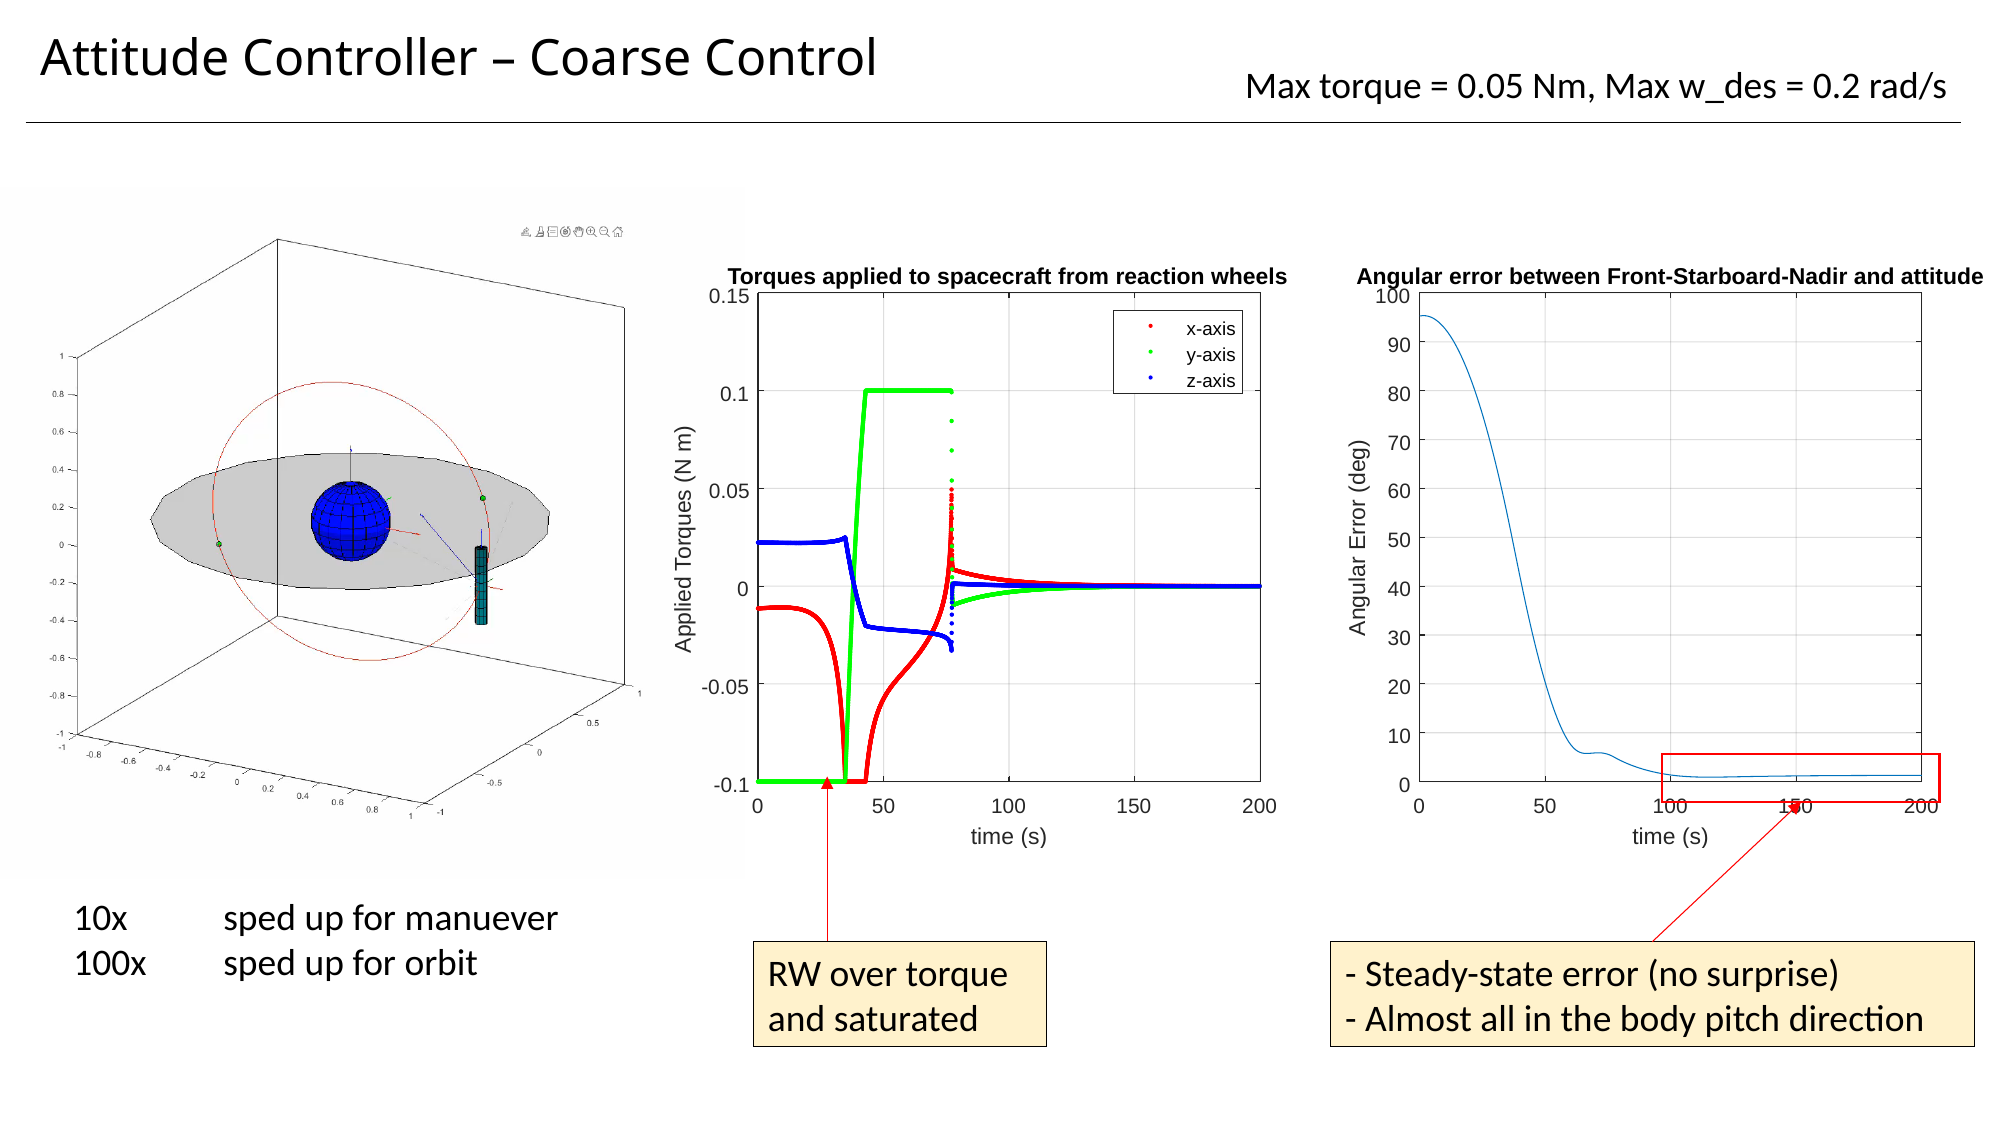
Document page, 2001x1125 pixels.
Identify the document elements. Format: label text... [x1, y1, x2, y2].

title Attitude Controller – Coarse Control [25, 22, 1751, 97]
picture [562, 247, 2000, 848]
text_box Max torque = 0.05 Nm, Max w_des = 0.2 rad/s [1230, 53, 1975, 114]
text_box 10x sped up for manuever 100x sped up for orbit [58, 885, 659, 990]
text_box RW over torque and saturated [753, 941, 1047, 1047]
text_box - Steady-state error (no surprise) - Almost all in the body pitch direction [1330, 941, 1975, 1047]
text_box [1652, 801, 1801, 942]
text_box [0, 186, 746, 880]
